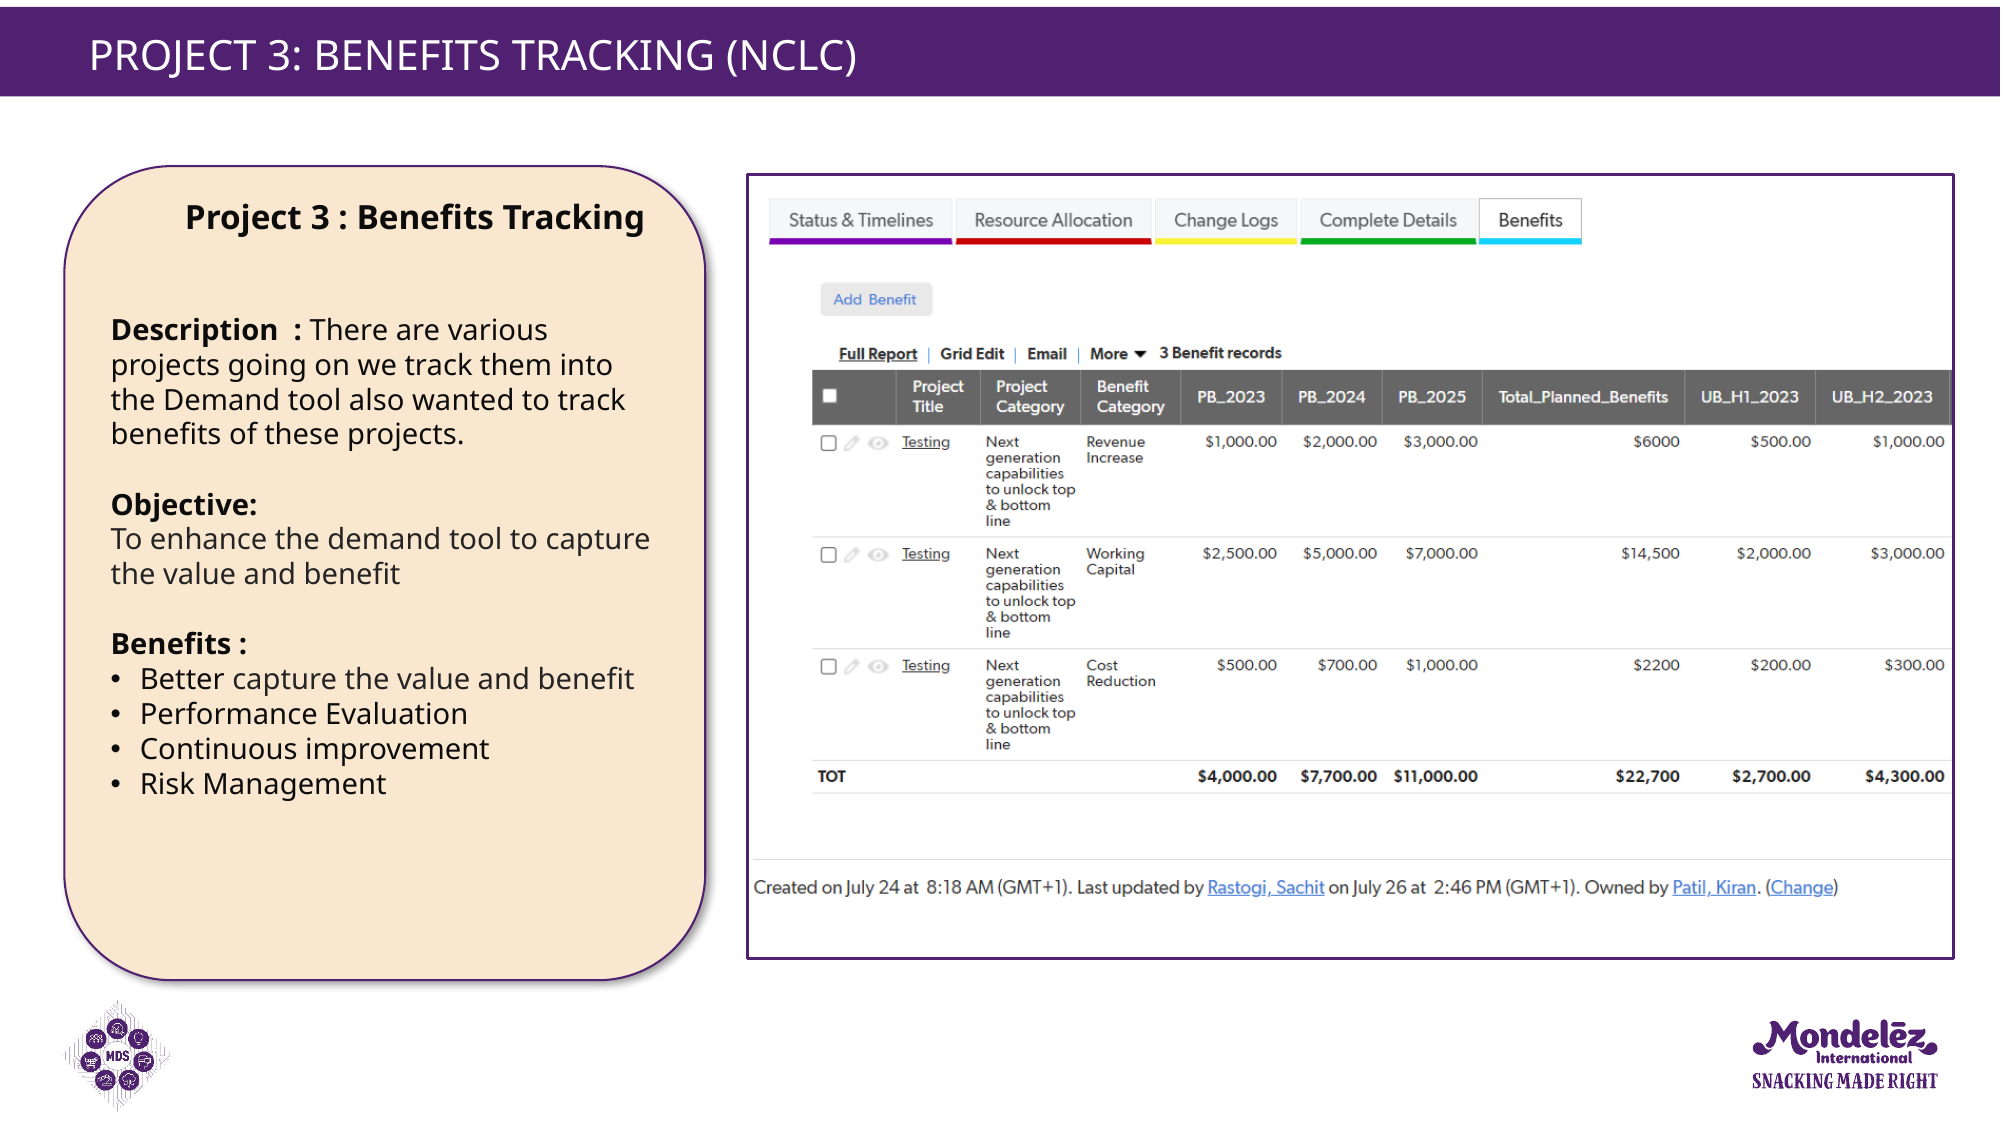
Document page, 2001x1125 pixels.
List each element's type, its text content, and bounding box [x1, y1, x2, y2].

picture [60, 999, 174, 1112]
text_box [0, 6, 2000, 97]
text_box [64, 166, 706, 981]
text_box Project 3: BENEFITS TRACKING (NCLC) [88, 0, 1199, 79]
picture [748, 176, 1952, 957]
